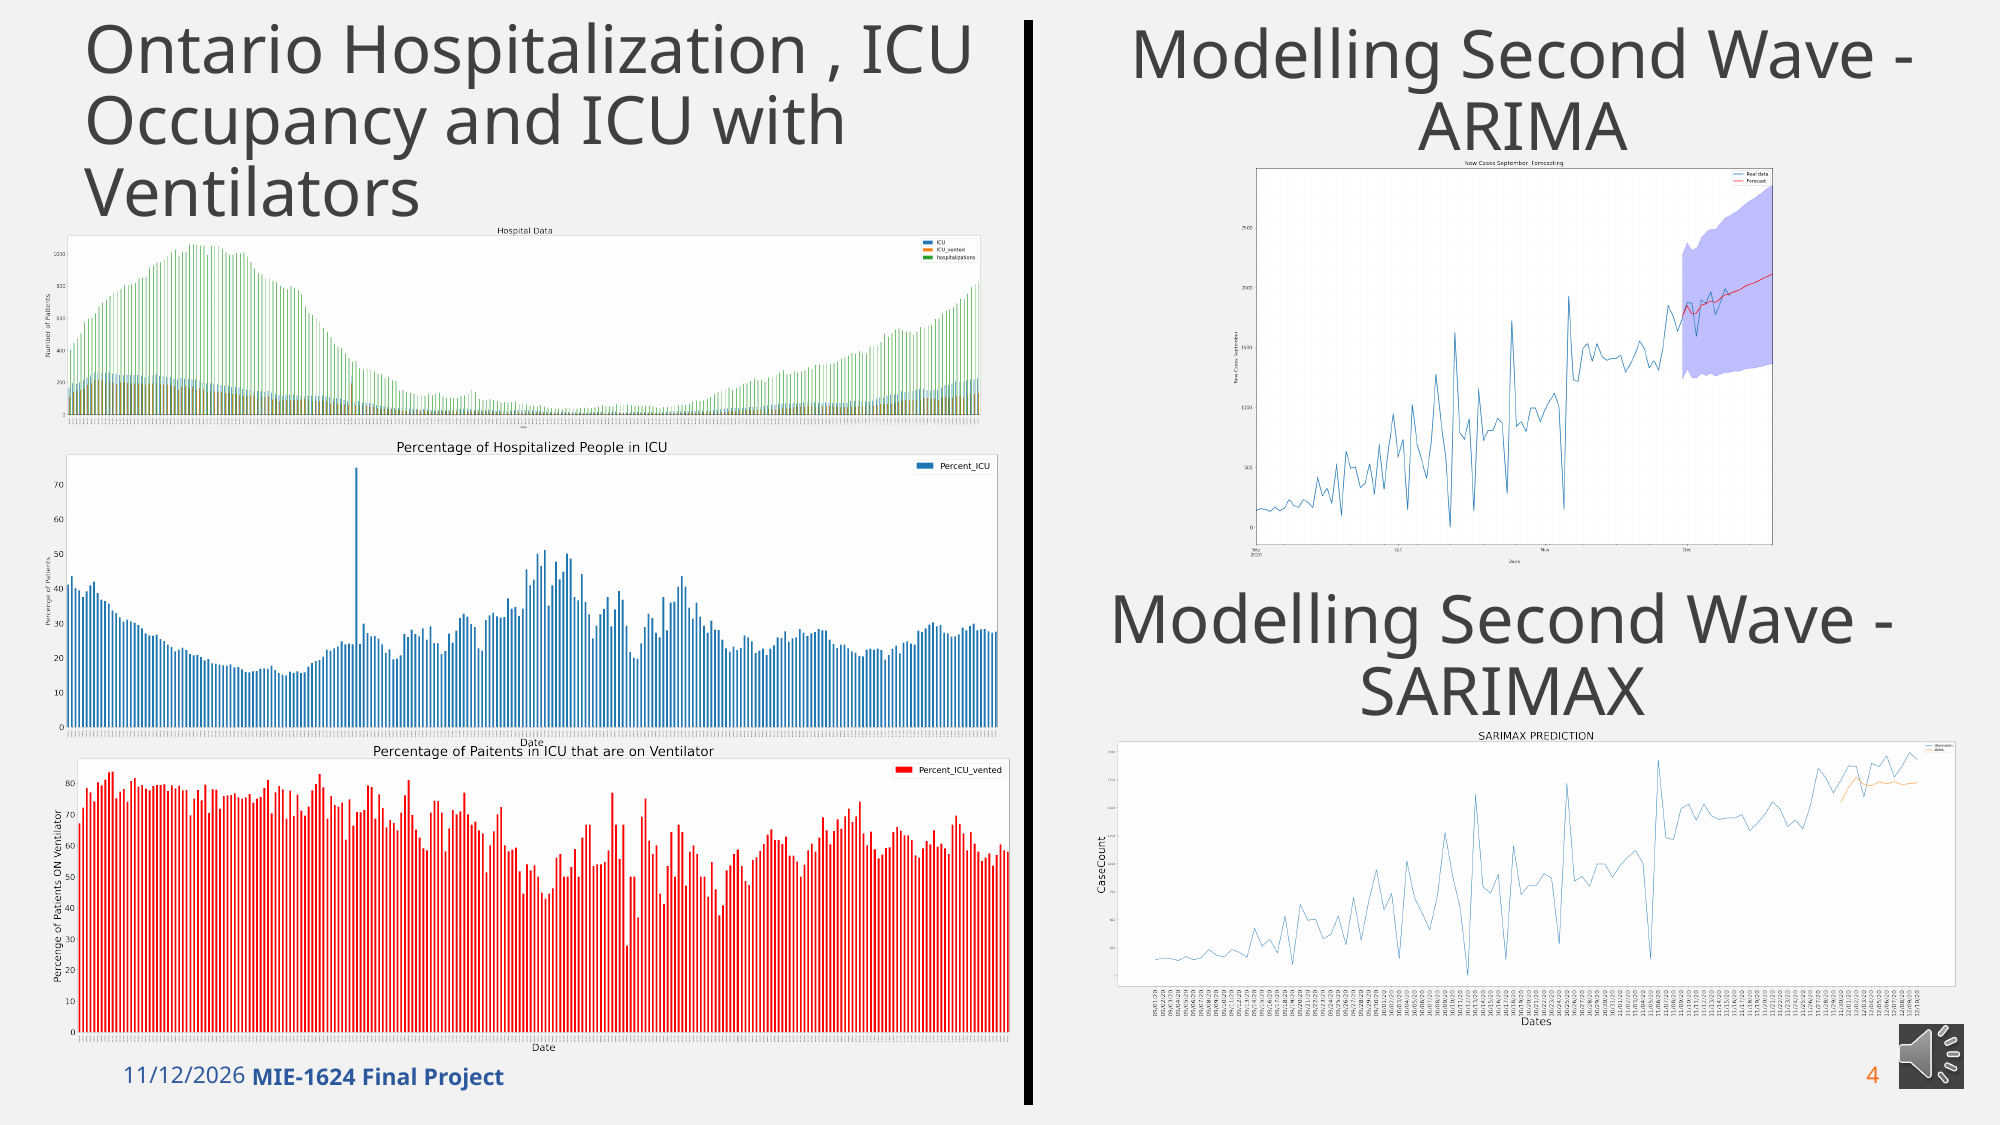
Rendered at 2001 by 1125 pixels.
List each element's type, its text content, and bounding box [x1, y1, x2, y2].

picture [1231, 157, 1775, 568]
picture [43, 225, 982, 431]
text_box Modelling Second Wave - SARIMAX [1055, 594, 1951, 723]
picture [1094, 729, 1965, 1090]
text_box Modelling Second Wave - ARIMA [1076, 29, 1972, 157]
title Ontario Hospitalization , ICU Occupancy and ICU with Ventilators [69, 55, 1019, 192]
picture [43, 439, 1012, 1055]
